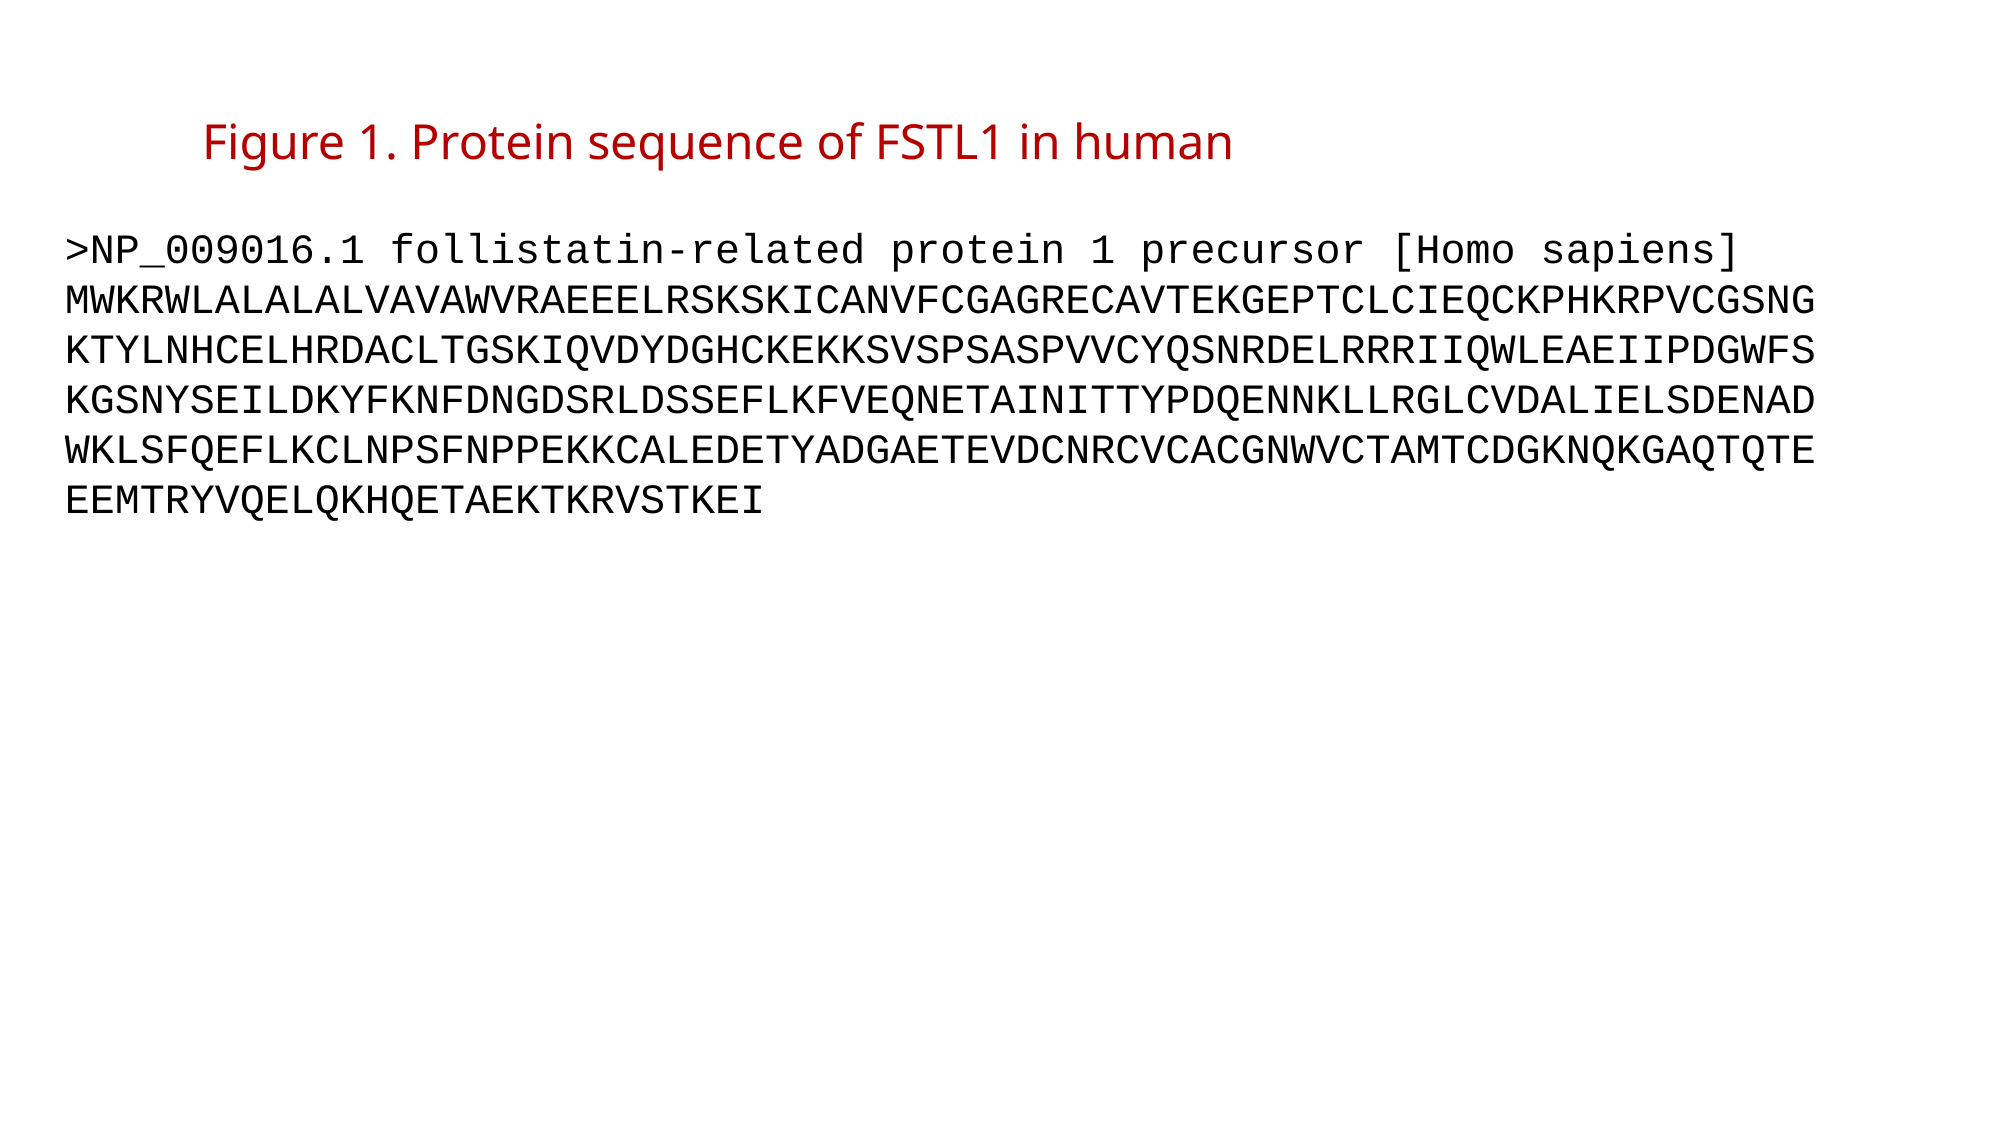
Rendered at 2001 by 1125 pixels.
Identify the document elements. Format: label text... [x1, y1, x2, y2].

text_box Figure 1. Protein sequence of FSTL1 in human [187, 48, 1251, 177]
text_box >NP_009016.1 follistatin-related protein 1 precursor [Homo sapiens] MWKRWLALALALVAVAWVRAEEELRSKSKICANVFCGAGRECAVTEKGEPTCLCIEQCKPHKRPVCGSNG KTYLNHCELHRDACLTGSKIQVDYDGHCKEKKSVSPSASPVVCYQSNRDELRRRIIQWLEAEIIPDGWFS KGSNYSEILDKYFKNFDNGDSRLDSSEFLKFVEQNETAINITTYPDQENNKLLRGLCVDALIELSDENAD WKLSFQEFLKCLNPSFNPPEKKCALEDETYADGAETEVDCNRCVCACGNWVCTAMTCDGKNQKGAQTQTE EEMTRYVQELQKHQETAEKTKRVSTKEI [64, 221, 1848, 523]
